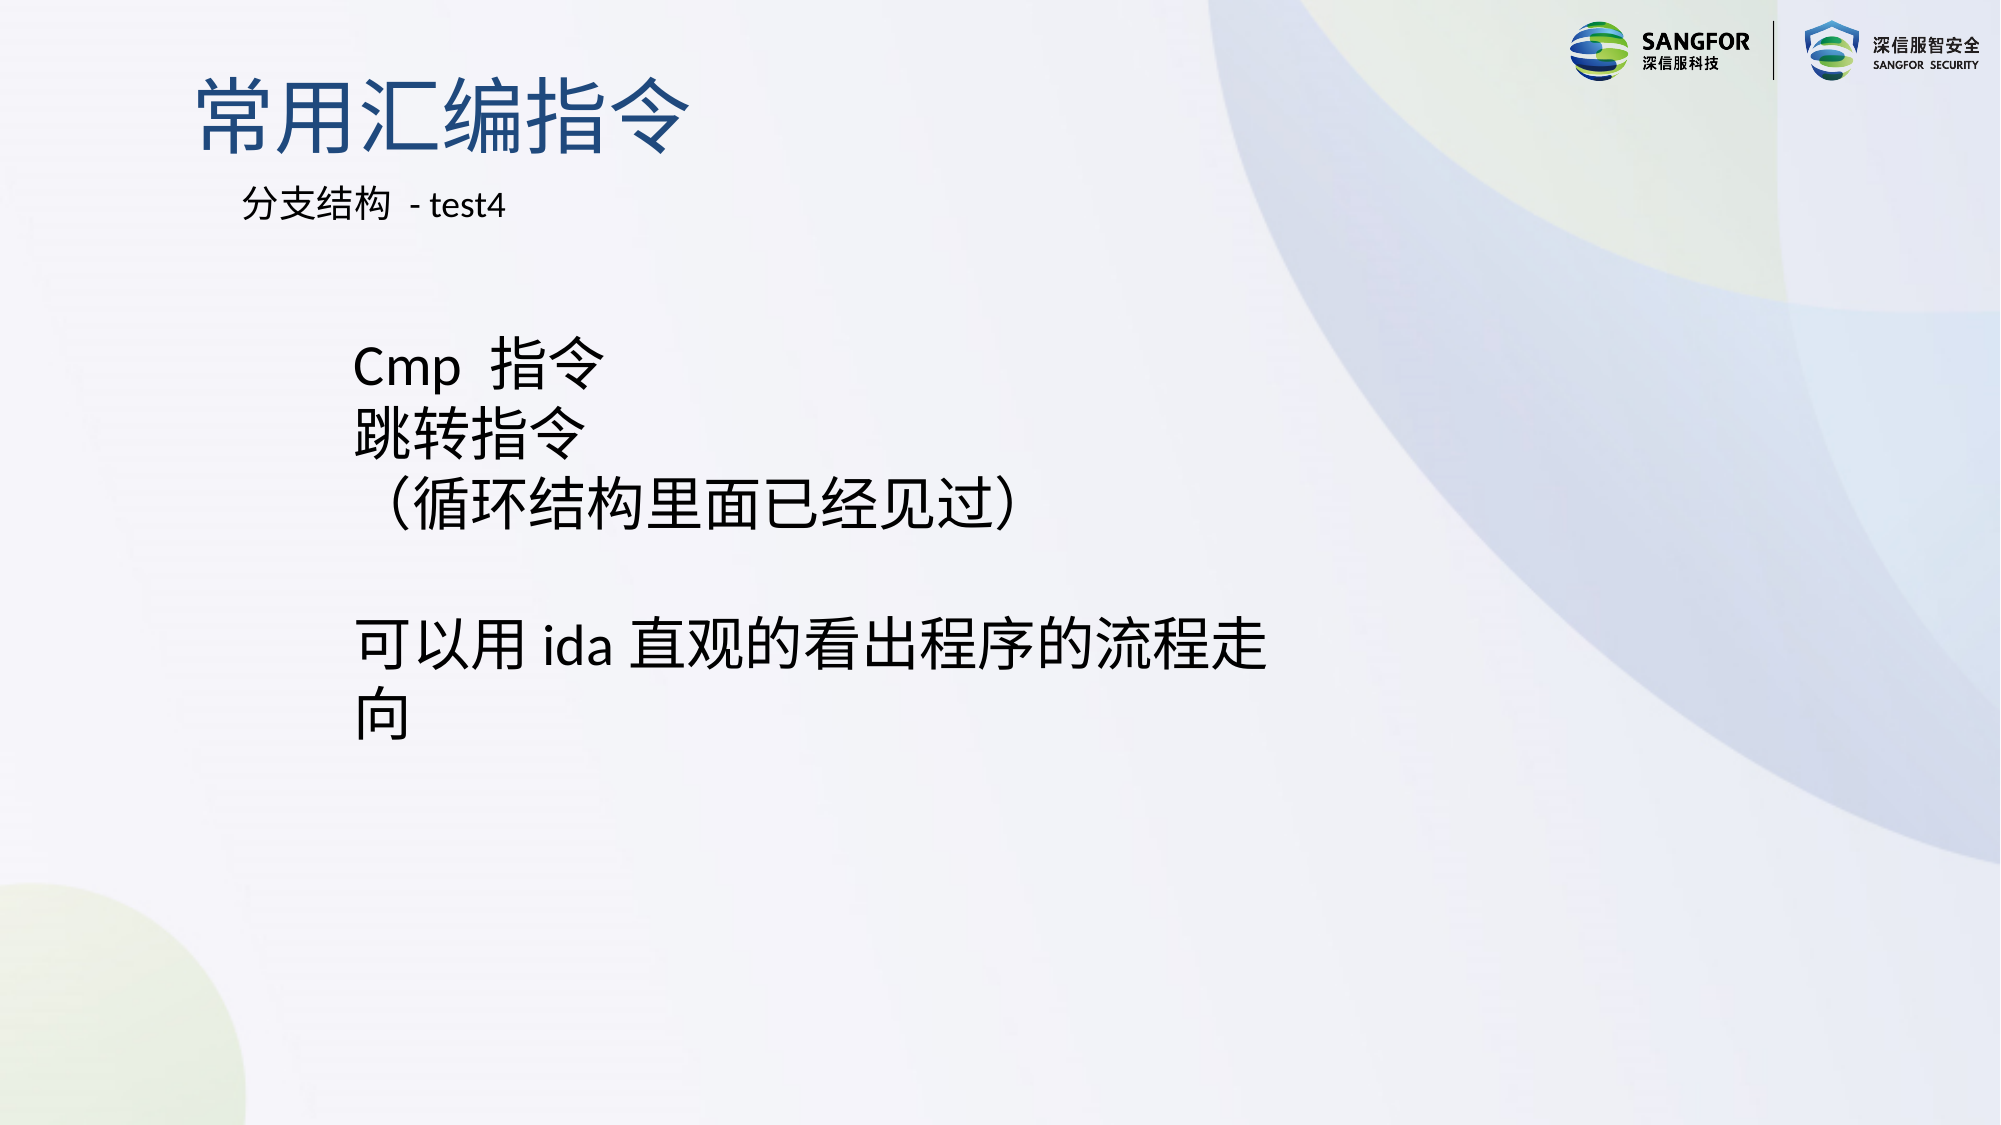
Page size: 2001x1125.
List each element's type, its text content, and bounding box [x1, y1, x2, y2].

text_box 常用汇编指令 [22, 25, 707, 173]
text_box Cmp 指令 跳转指令 （循环结构里面已经见过） 可以用ida直观的看出程序的流程走向 [339, 319, 1340, 755]
text_box 分支结构 - test4 [227, 172, 521, 233]
picture [0, 0, 2001, 1125]
